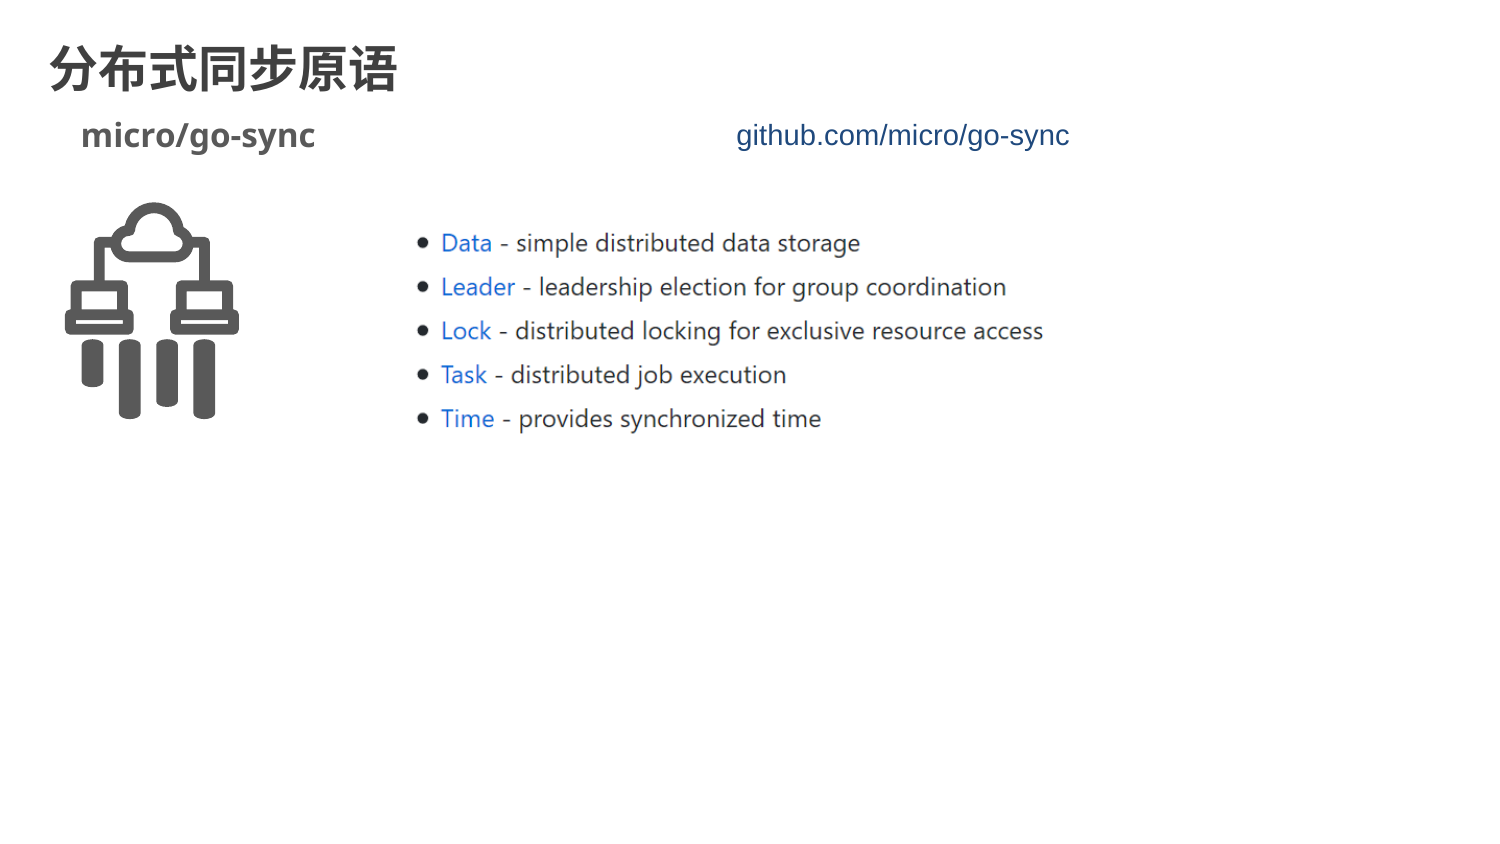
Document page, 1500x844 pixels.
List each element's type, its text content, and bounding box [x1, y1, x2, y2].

text_box 分布式同步原语 [32, 29, 567, 106]
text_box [399, 216, 1066, 447]
text_box micro/go-sync [64, 106, 355, 163]
text_box github.com/micro/go-sync [702, 96, 1456, 179]
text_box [64, 202, 240, 420]
